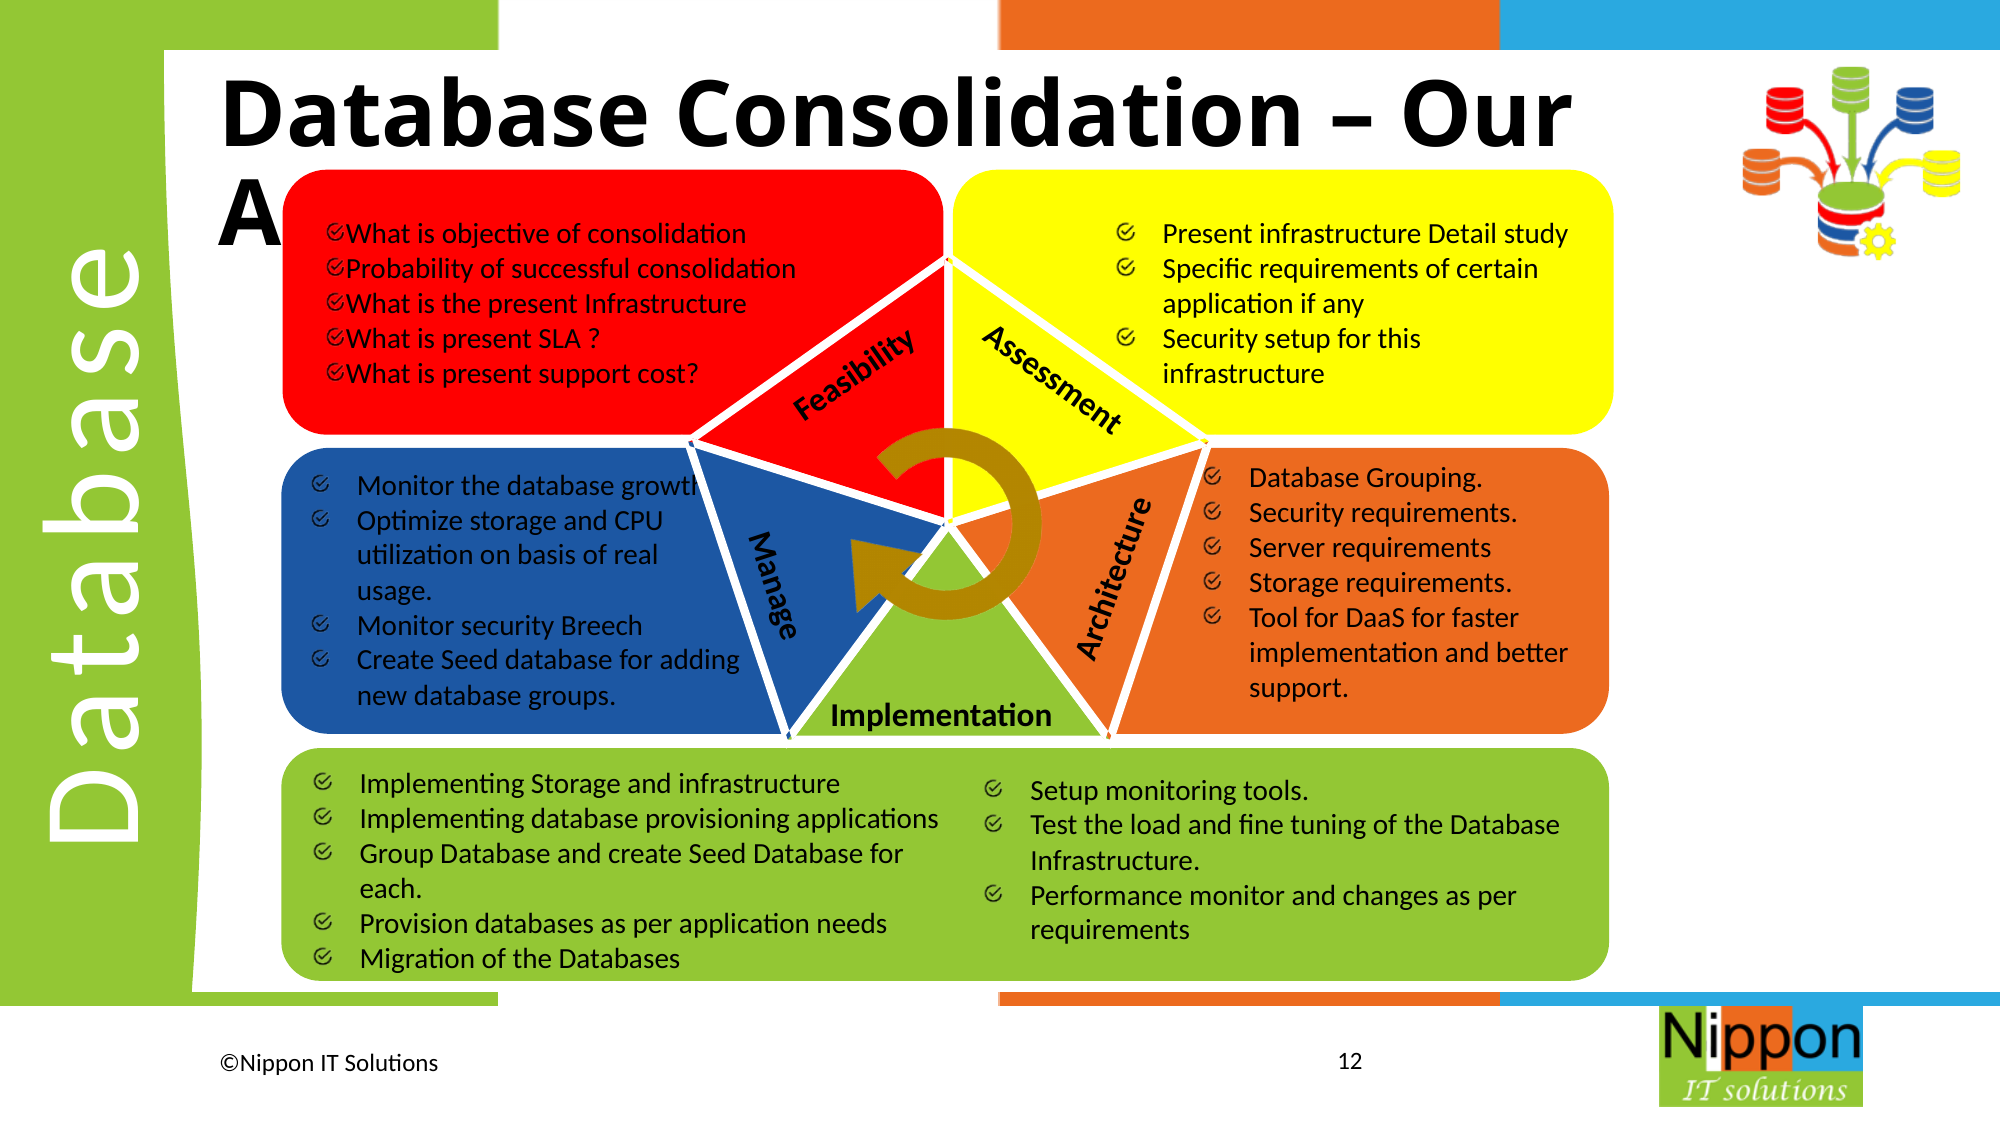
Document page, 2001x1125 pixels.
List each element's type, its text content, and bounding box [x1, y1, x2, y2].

slide_number 12 [1322, 1037, 1483, 1098]
text_box Database [0, 194, 174, 903]
text_box Database Consolidation – Our Approach [204, 59, 1735, 170]
picture [1735, 59, 1970, 267]
picture [0, 992, 2000, 1107]
footer ©Nippon IT Solutions [204, 1039, 1061, 1099]
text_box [281, 169, 1624, 985]
picture [0, 0, 2000, 50]
